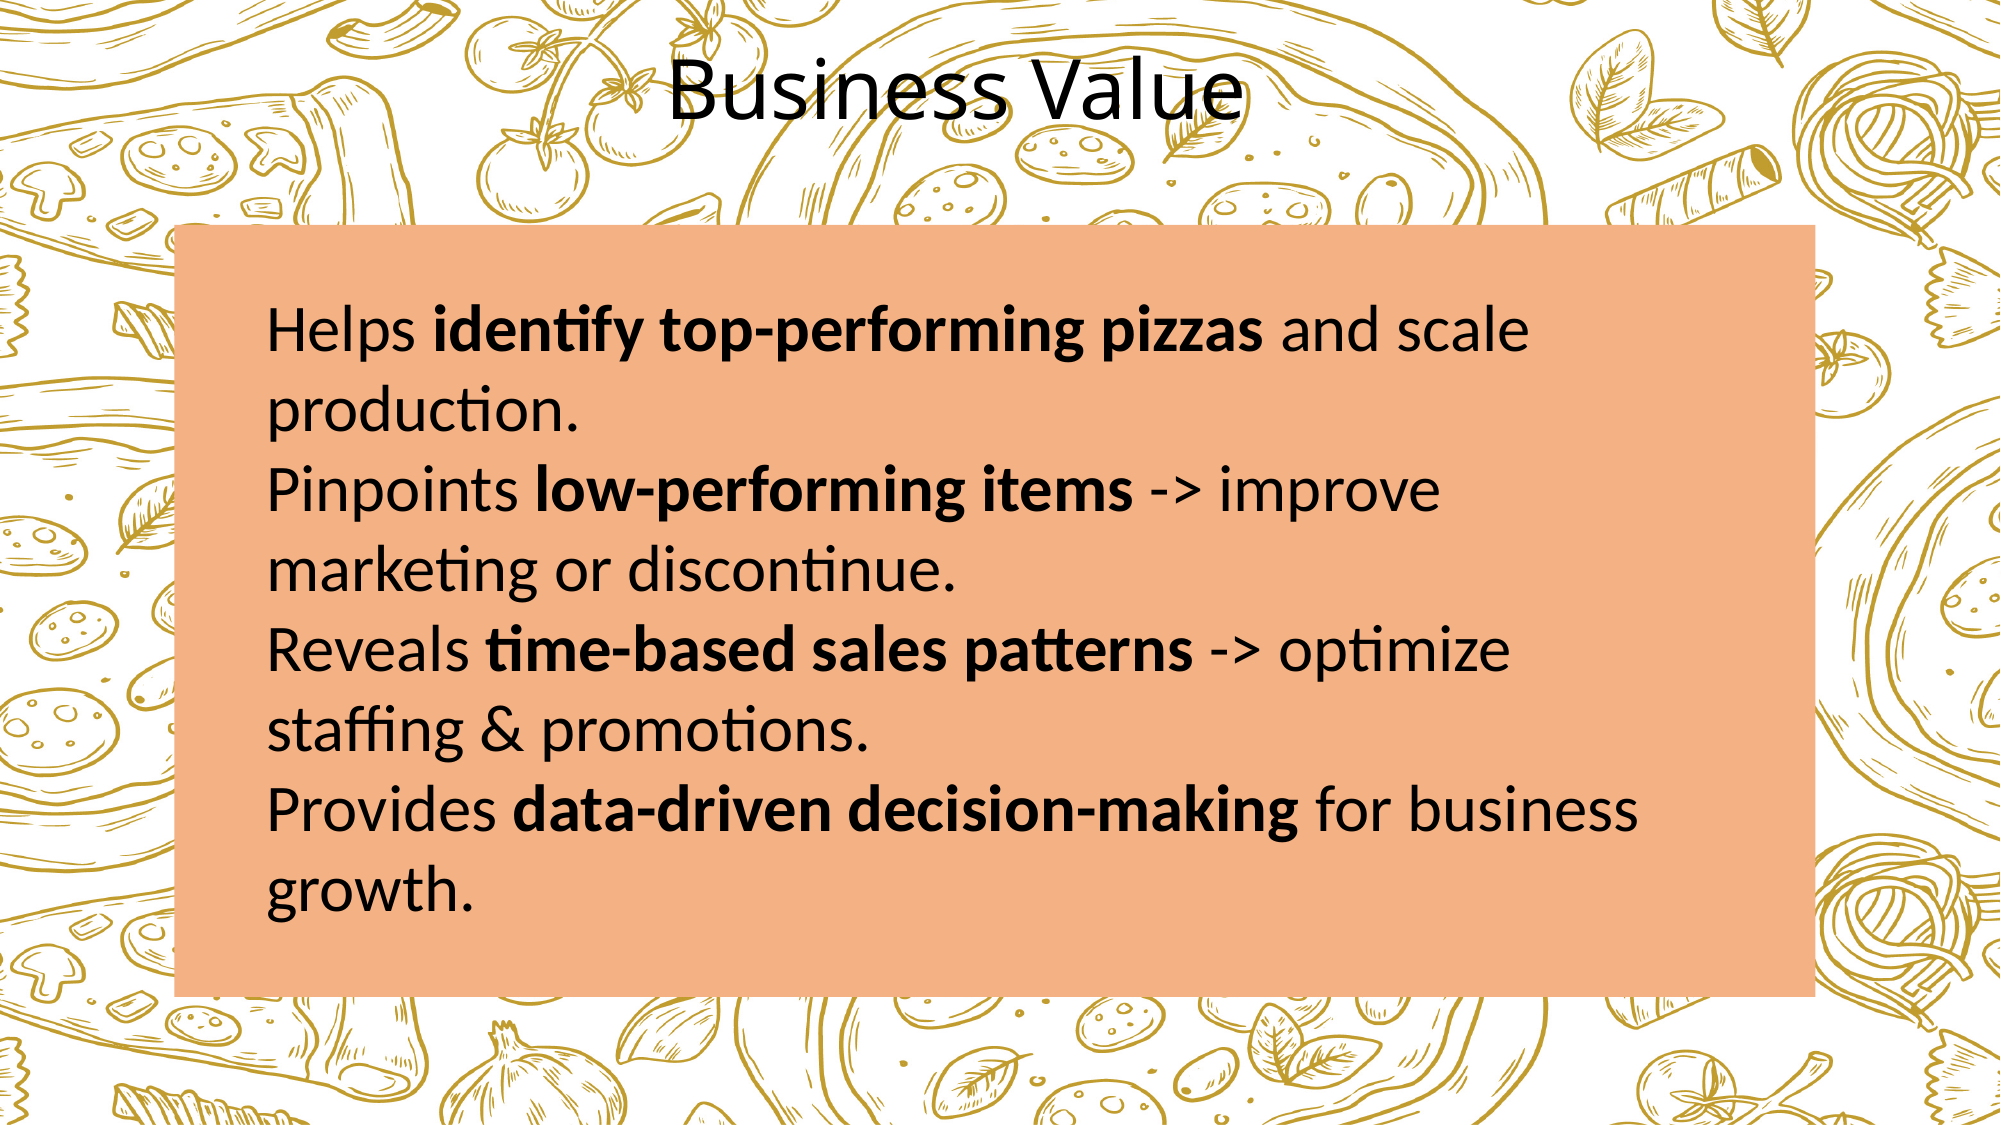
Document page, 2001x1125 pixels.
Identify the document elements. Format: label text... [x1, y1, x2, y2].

text_box Business Value [650, 28, 1350, 144]
text_box Helps identify top-performing pizzas and scale production. Pinpoints low-performing items -> improve marketing or discontinue. Reveals time-based sales patterns -> optimize staffing & promotions. Provides data-driven decision-making for business growth. [251, 277, 1714, 1013]
text_box [173, 224, 1816, 998]
